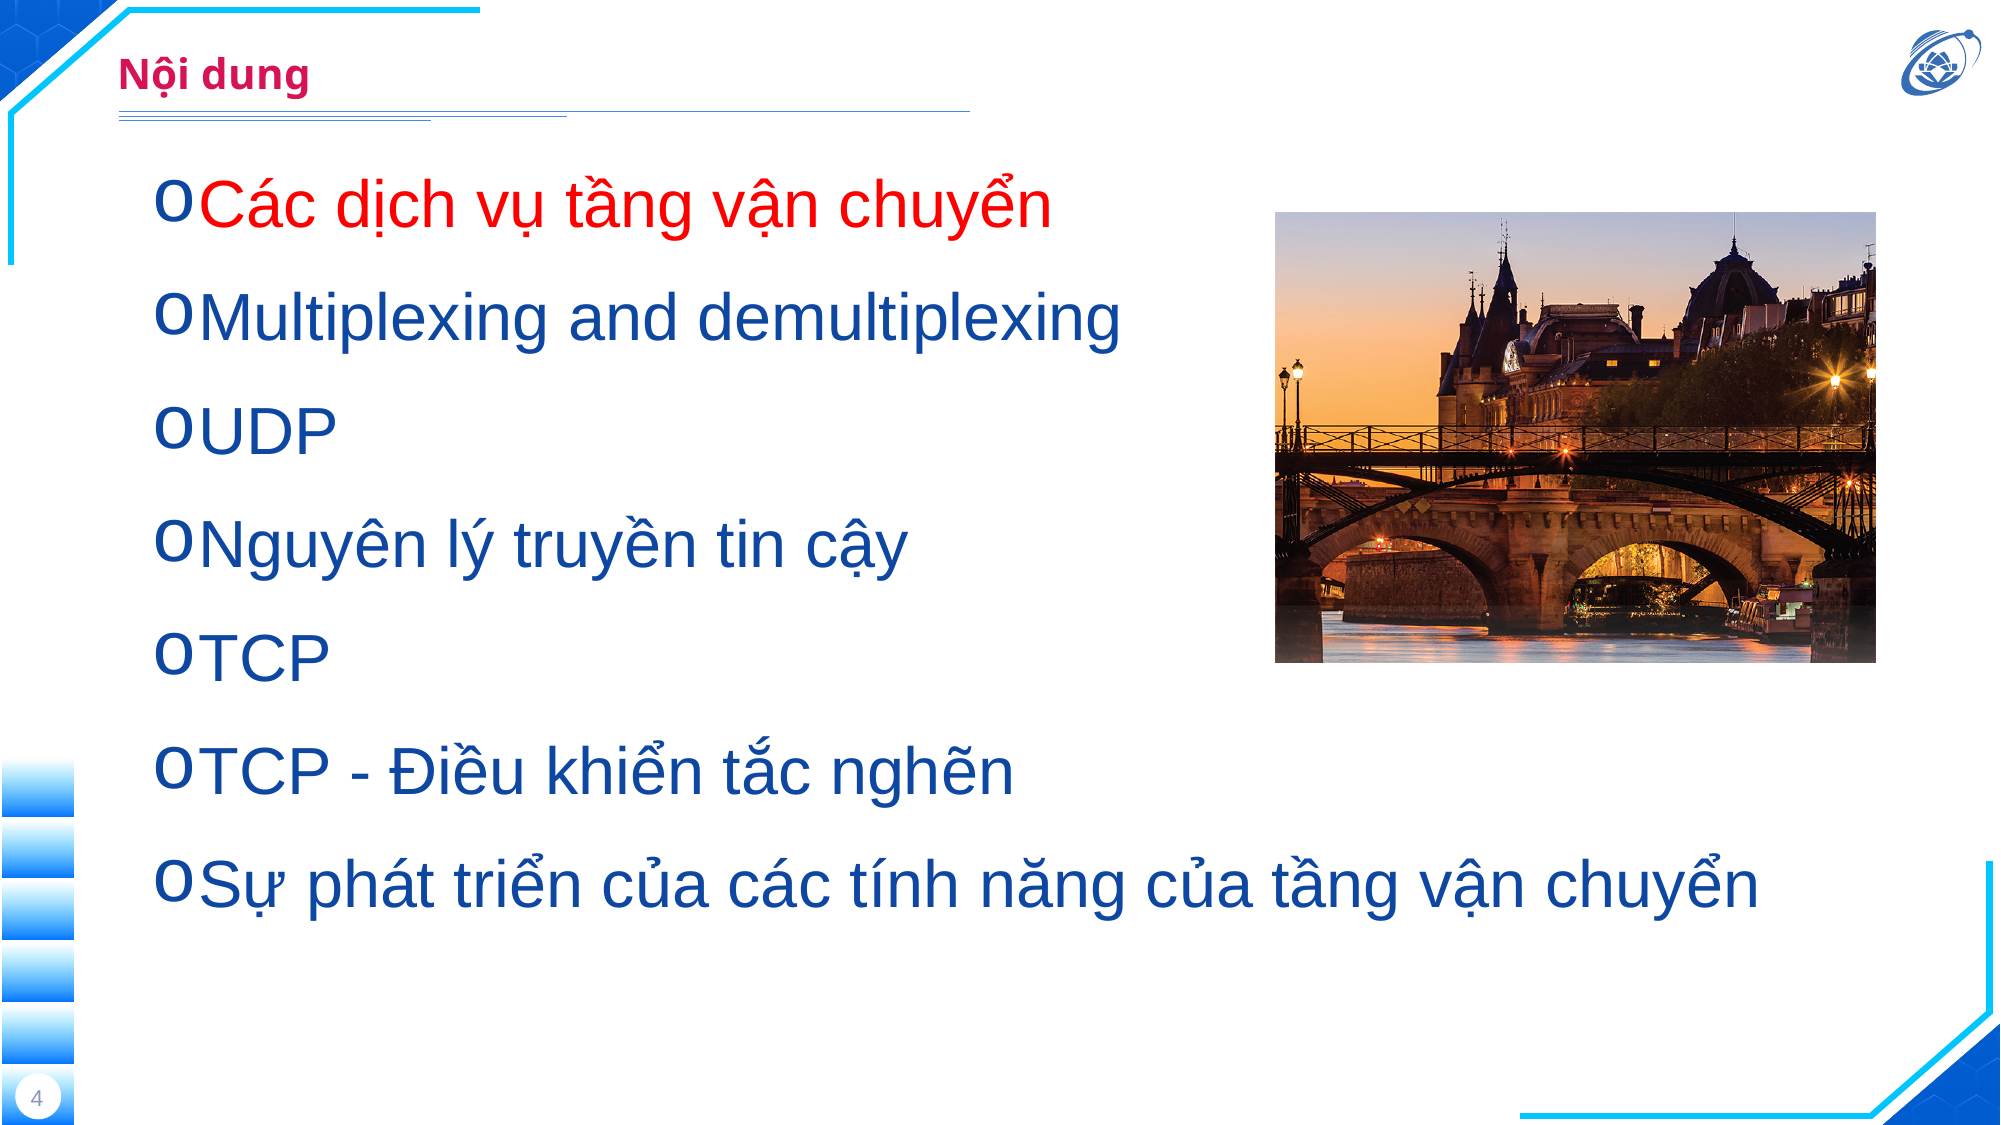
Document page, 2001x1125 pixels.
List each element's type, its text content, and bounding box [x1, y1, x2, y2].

list [1909, 50, 1916, 58]
list Các dịch vụ tầng vận chuyển Multiplexing and demultiplexing UDP Nguyên lý truyền tin cậy TCP TCP - Điều khiển tắc nghẽn Sự phát triển của các tính năng của tầng vận chuyển [117, 153, 1863, 1065]
slide_number 4 [0, 1073, 117, 1122]
title Nội dung [117, 28, 1863, 106]
picture [1275, 212, 1876, 663]
